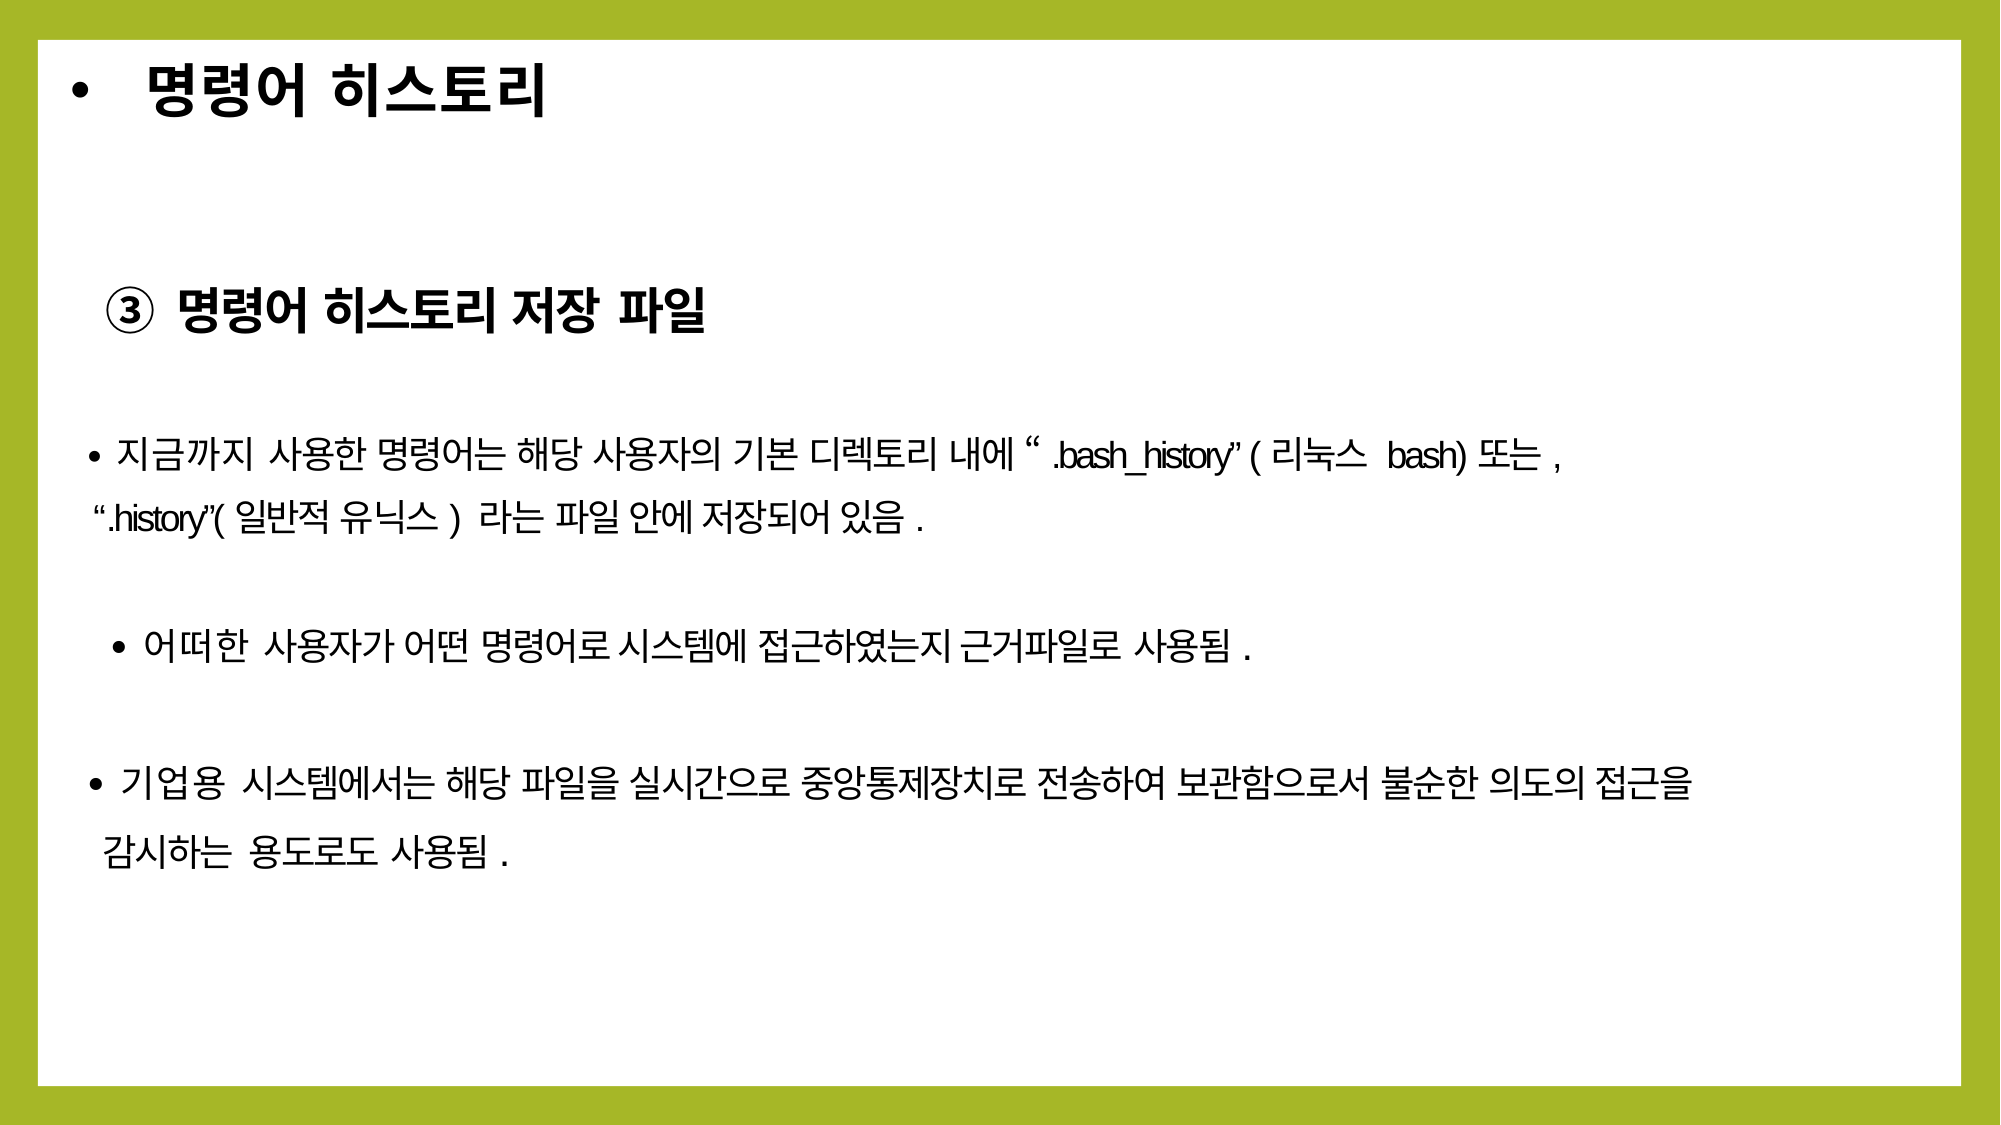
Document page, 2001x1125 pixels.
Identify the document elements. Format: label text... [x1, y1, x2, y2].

text_box 명령어 히스토리 ③ 명령어 히스토리 저장 파일 ∙지금까지 사용한 명령어는 해당 사용자의 기본 디렉토리 내에 “.bash_history” (리눅스 bash)또는, “.history”(일반적 유닉스) 라는 파일 안에 저장되어 있음. ∙어떠한 사용자가 어떤 명령어로 시스템에 접근하였는지 근거파일로 사용됨. ∙기업용 시스템에서는 해당 파일을 실시간으로 중앙통제장치로 전송하여 보관함으로서 불순한 의도의 접근을 감시하는 용도로도 사용됨. [43, 46, 1957, 1006]
